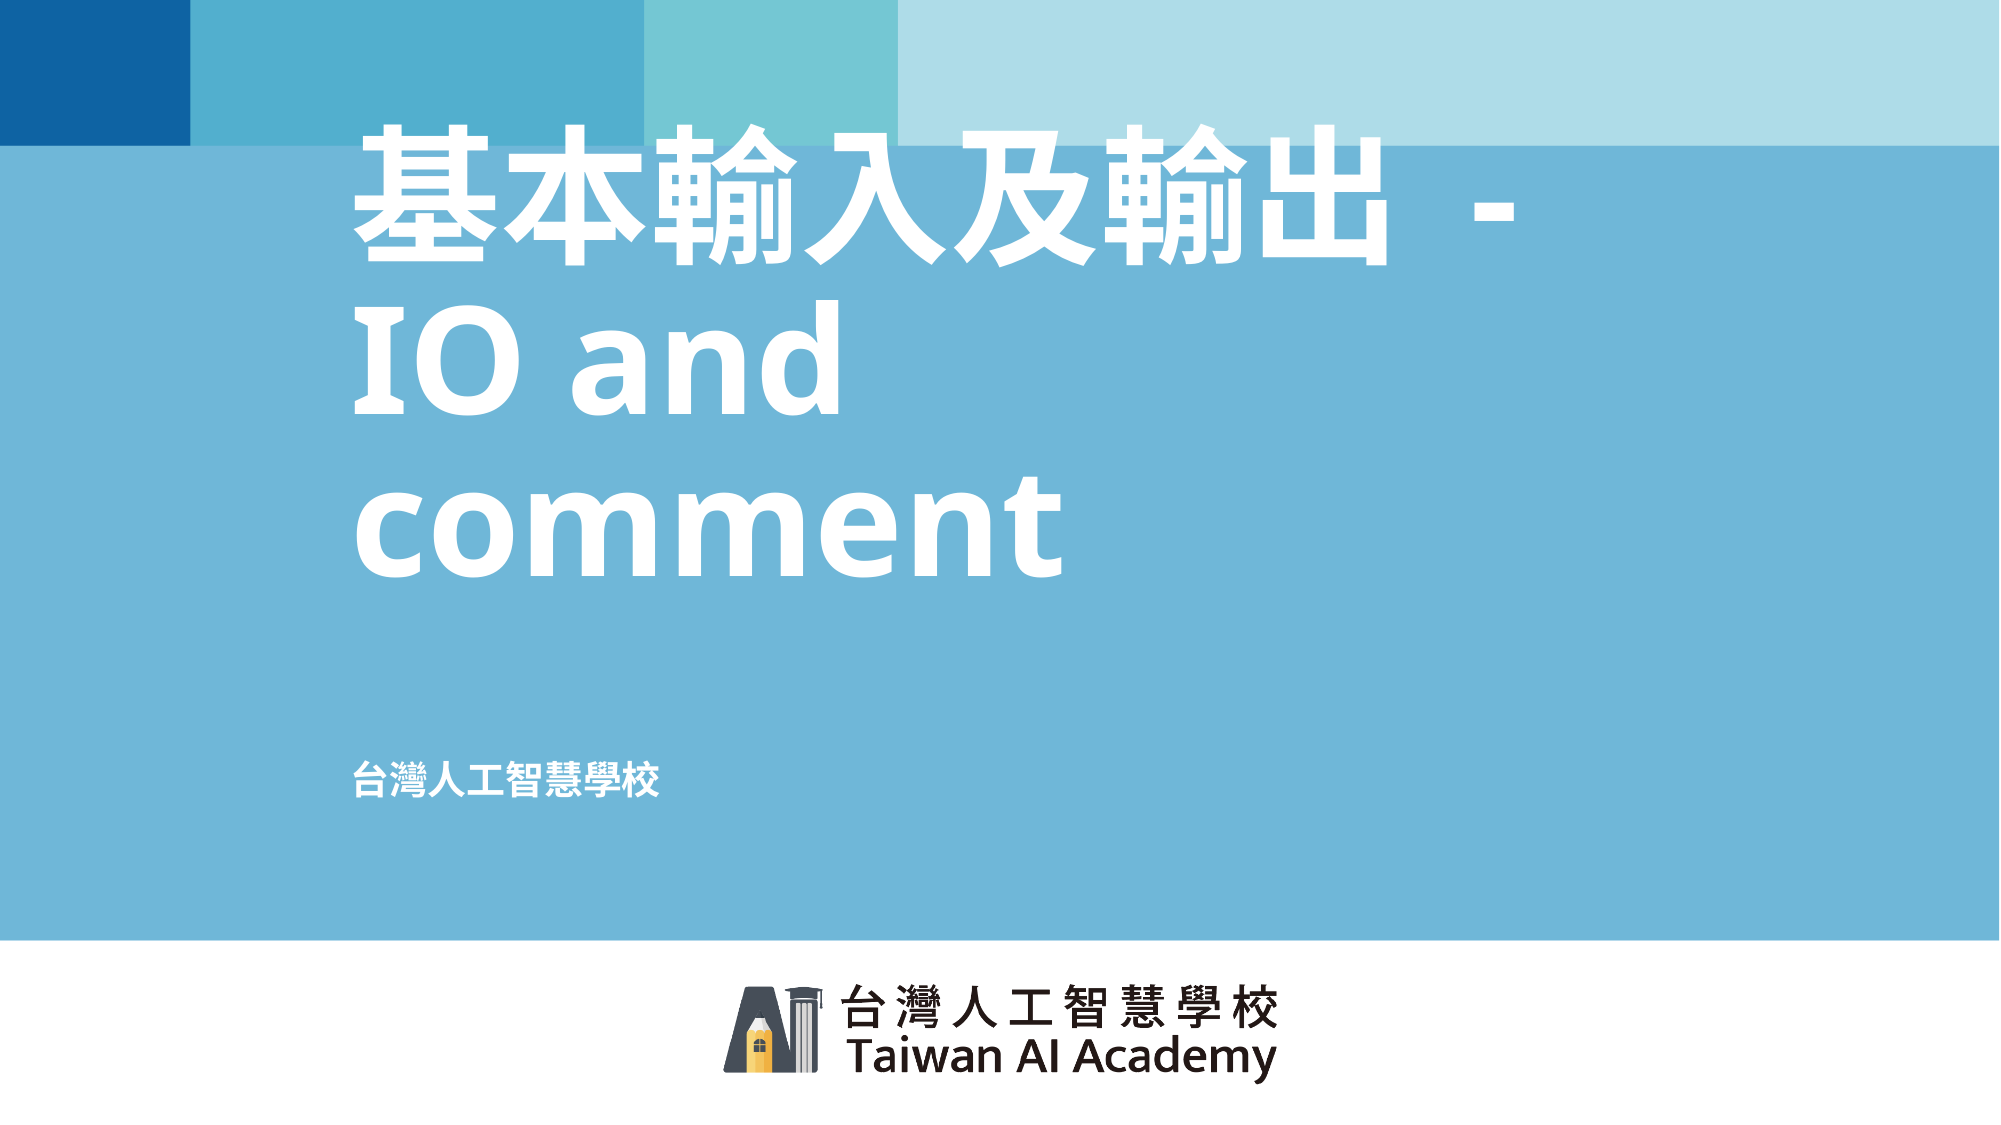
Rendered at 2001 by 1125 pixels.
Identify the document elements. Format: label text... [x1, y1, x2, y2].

picture [0, 0, 2000, 1125]
title 基本輸入及輸出 - IO and comment [335, 257, 1599, 475]
subtitle 台灣人工智慧學校 [335, 753, 1785, 927]
